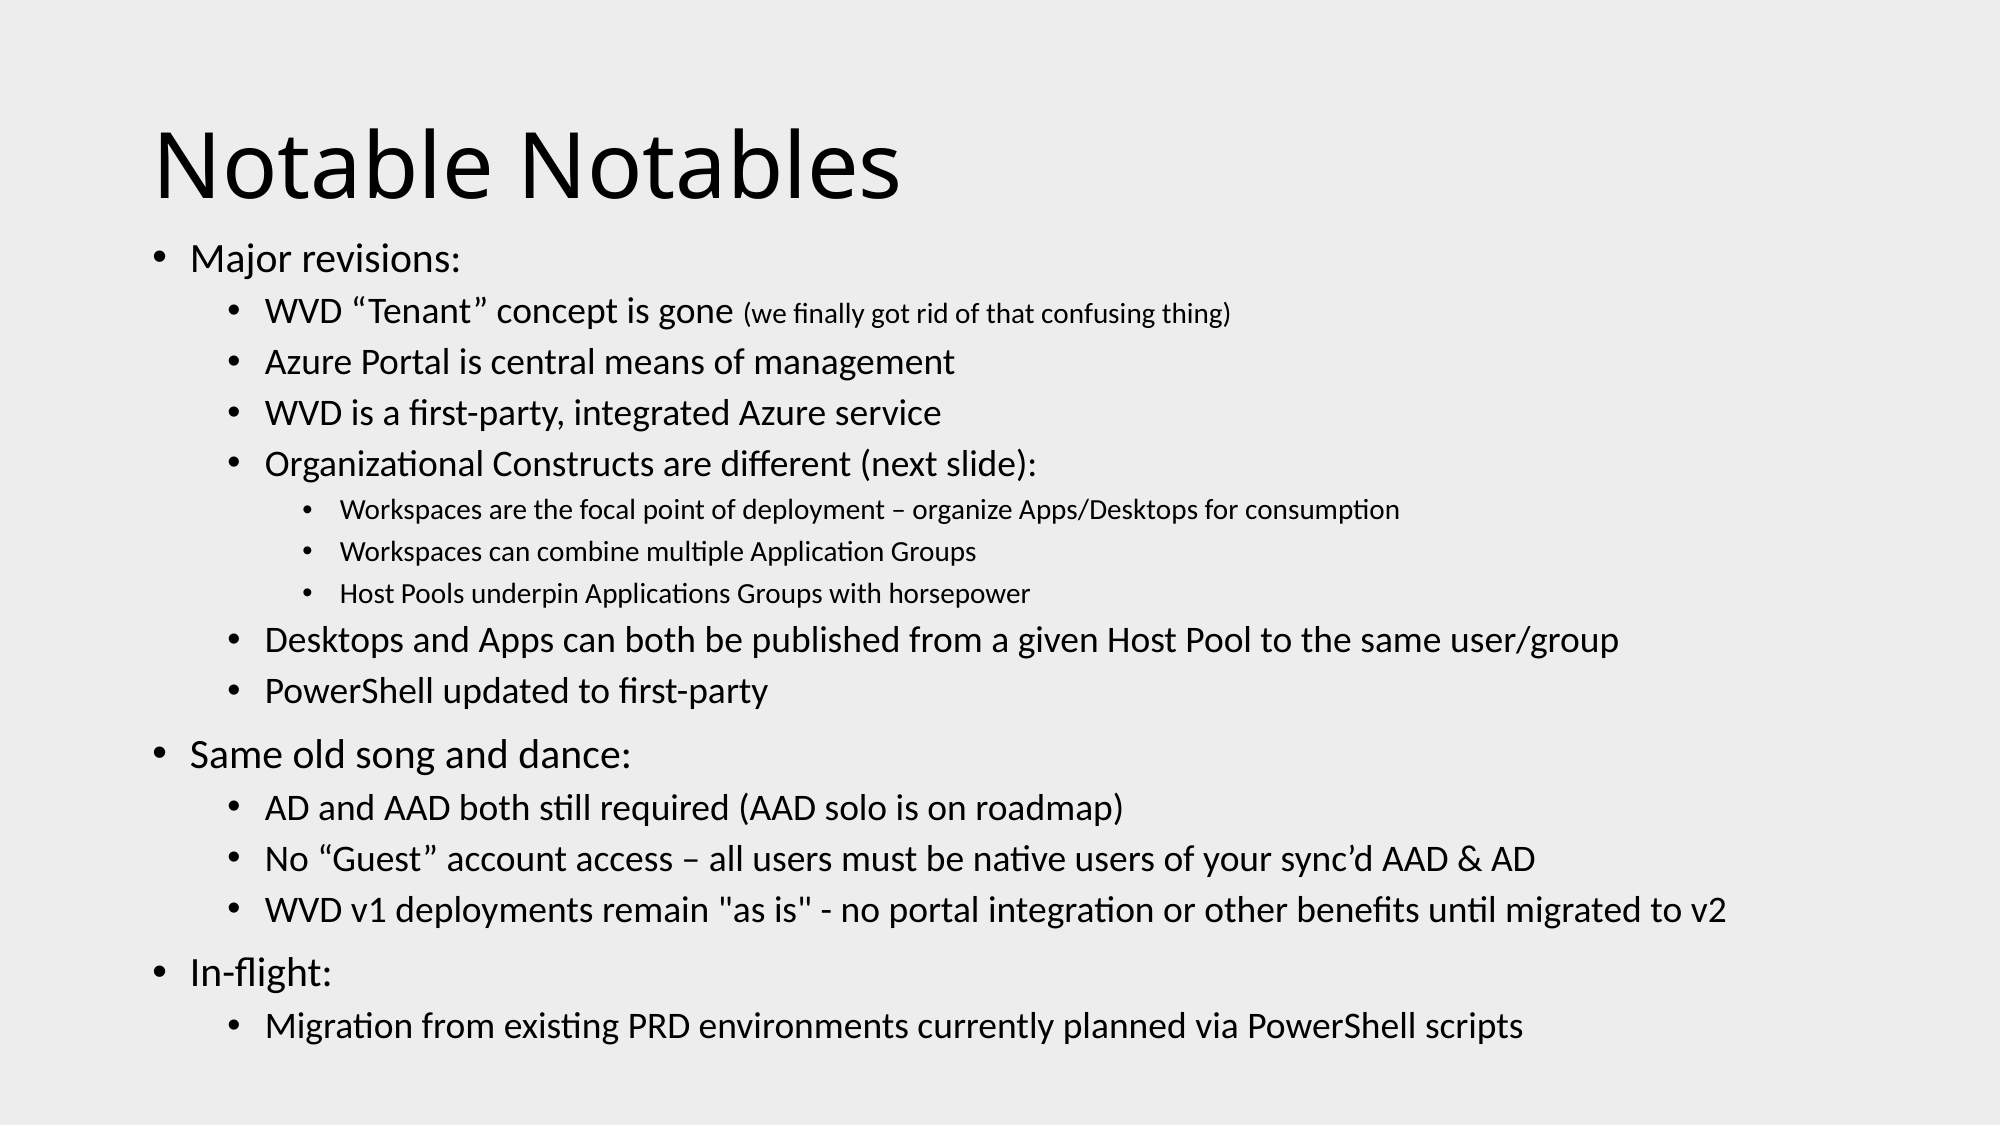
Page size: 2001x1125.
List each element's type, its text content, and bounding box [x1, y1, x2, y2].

title Notable Notables [137, 59, 1863, 228]
list Major revisions: WVD “Tenant” concept is gone (we finally got rid of that confusing thing) Azure Portal is central means of management WVD is a first-party, integrated Azure service Organizational Constructs are different (next slide): Workspaces are the focal point of deployment – organize Apps/Desktops for consumption Workspaces can combine multiple Application Groups Host Pools underpin Applications Groups with horsepower Desktops and Apps can both be published from a given Host Pool to the same user/group PowerShell updated to first-party Same old song and dance: AD and AAD both still required (AAD solo is on roadmap) No “Guest” account access – all users must be native users of your sync’d AAD & AD WVD v1 deployments remain "as is" - no portal integration or other benefits until migrated to v2 In-flight: Migration from existing PRD environments currently planned via PowerShell scripts [137, 228, 1863, 1113]
